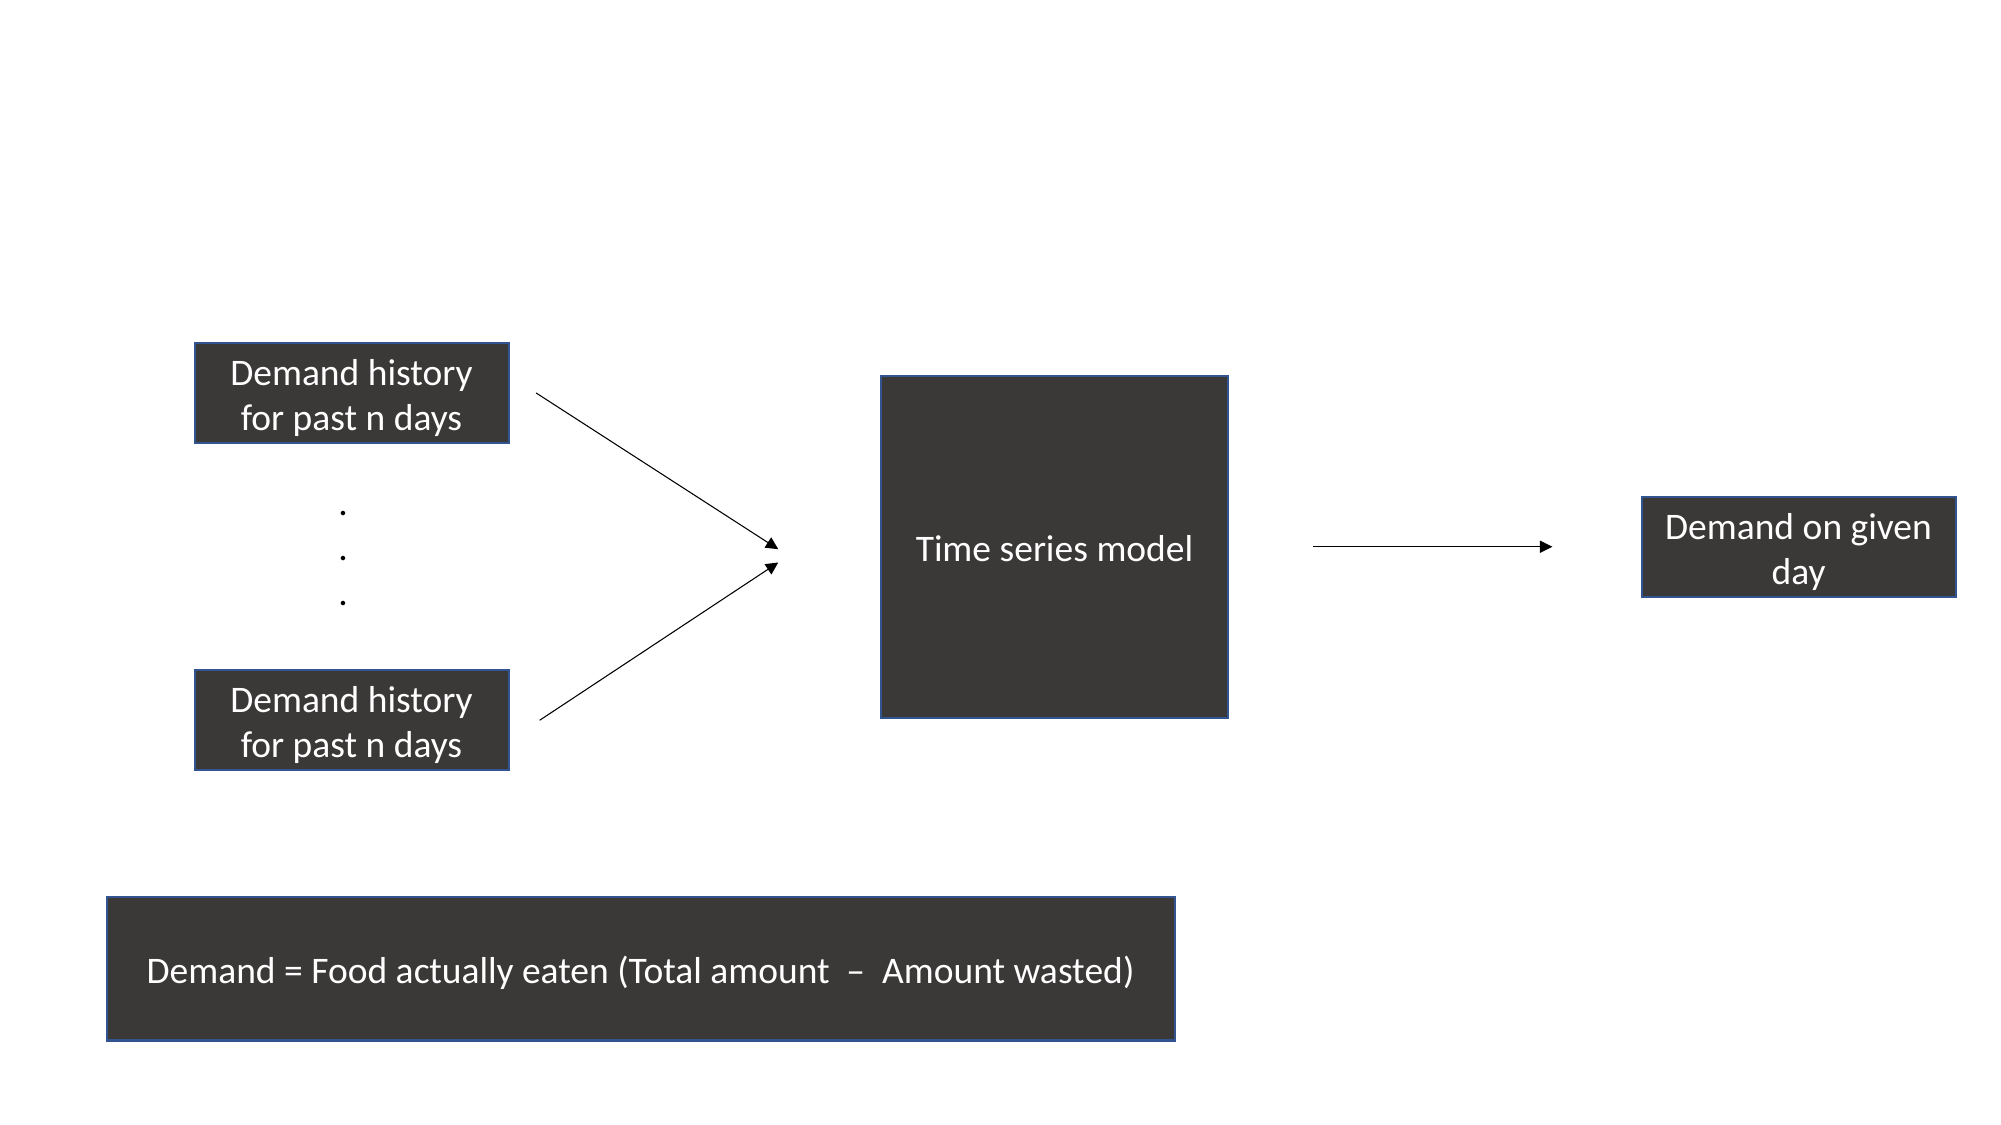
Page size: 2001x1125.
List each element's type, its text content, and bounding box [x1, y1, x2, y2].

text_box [539, 562, 779, 721]
text_box Time series model [880, 375, 1229, 719]
text_box Demand history for past n days [194, 342, 510, 444]
text_box . . . [323, 471, 358, 621]
text_box Demand on given day [1641, 496, 1957, 598]
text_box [536, 392, 779, 550]
text_box Demand history for past n days [194, 669, 510, 771]
text_box Demand = Food actually eaten (Total amount – Amount wasted) [106, 896, 1176, 1042]
